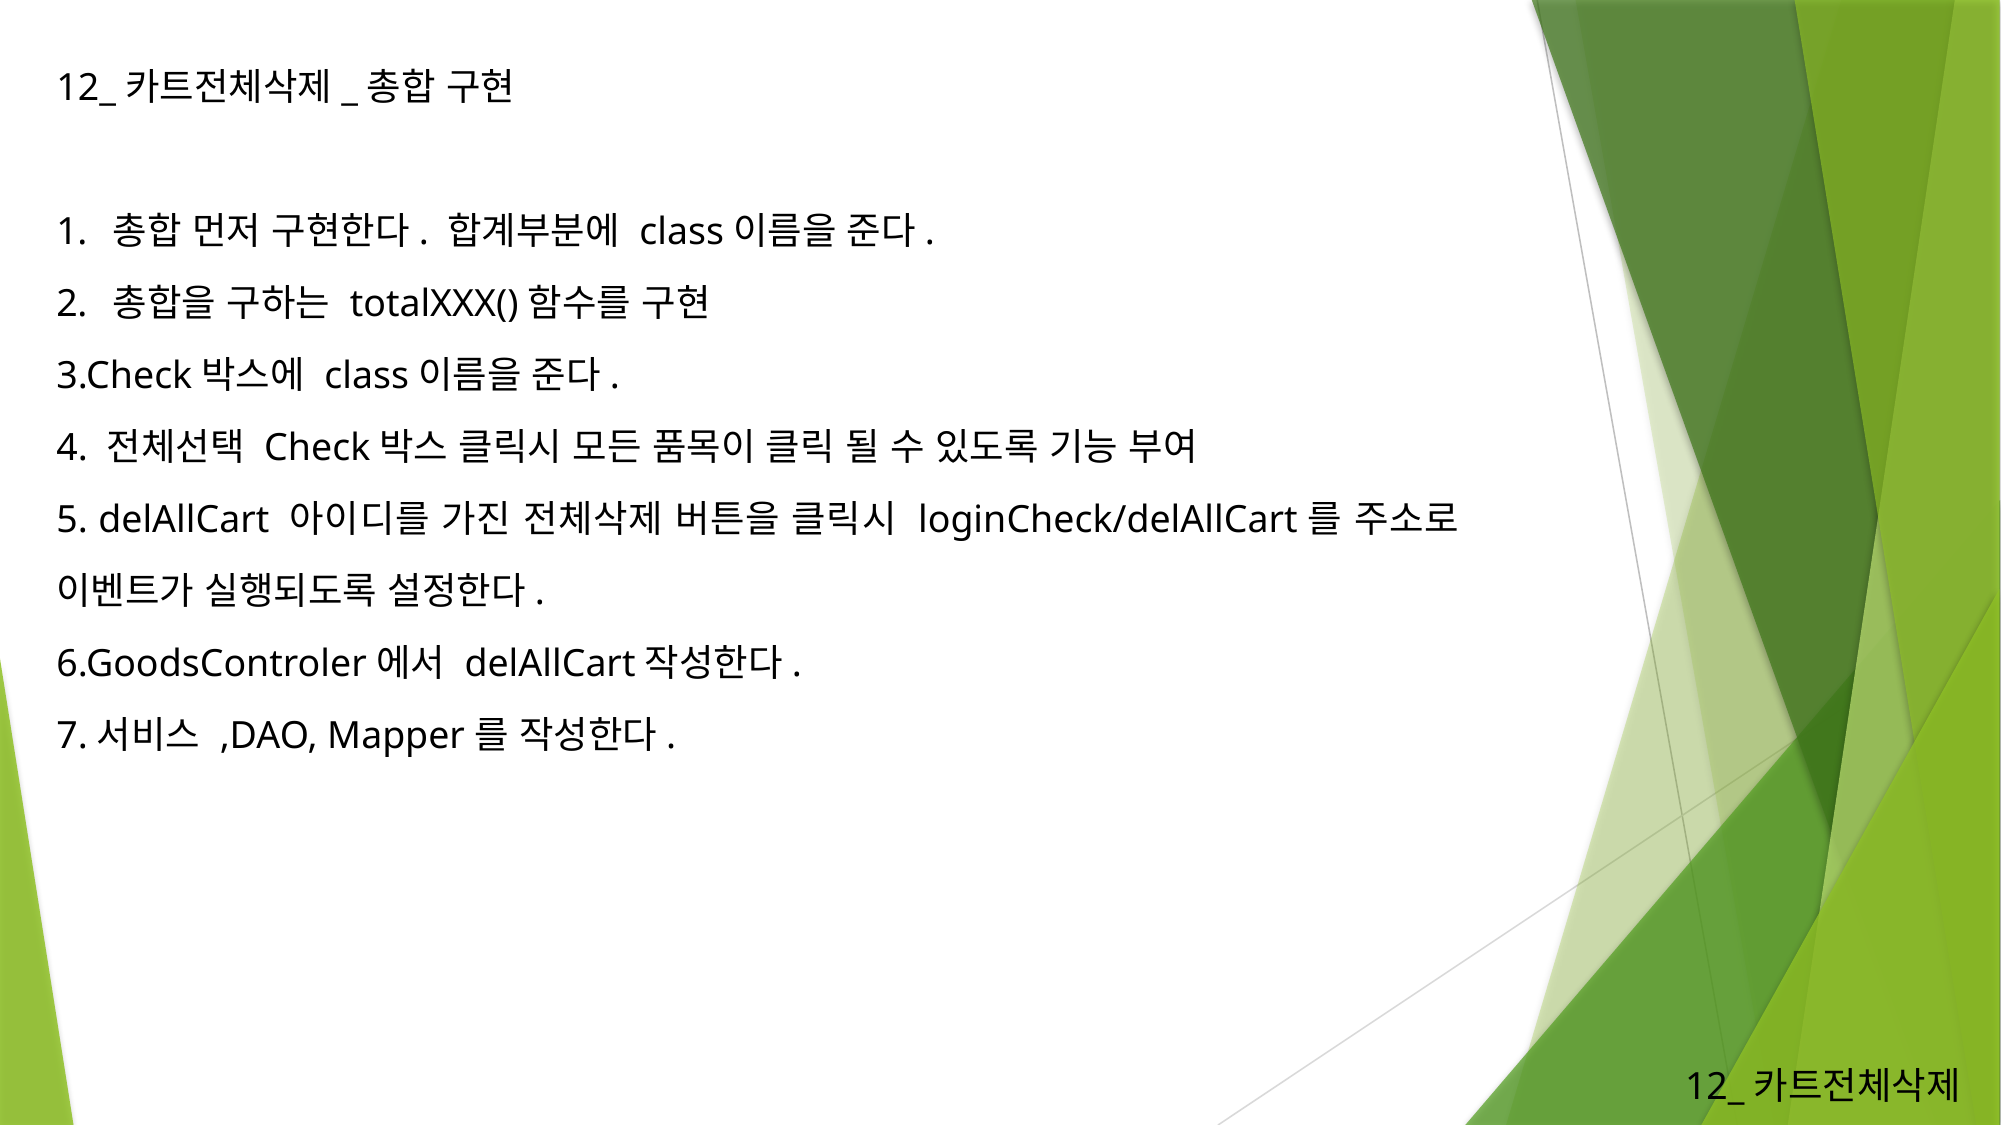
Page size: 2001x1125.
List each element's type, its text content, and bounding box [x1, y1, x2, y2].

text_box 12_카트전체삭제 [1670, 1027, 2000, 1115]
text_box 12_카트전체삭제_총합 구현 총합 먼저 구현한다. 합계부분에 class이름을 준다. 총합을 구하는 totalXXX()함수를 구현 3.Check박스에 class이름을 준다. 4. 전체선택 Check박스 클릭시 모든 품목이 클릭 될 수 있도록 기능 부여 5. delAllCart 아이디를 가진 전체삭제 버튼을 클릭시 loginCheck/delAllCart를 주소로 이벤트가 실행되도록 설정한다. 6.GoodsControler에서 delAllCart작성한다. 7.서비스 ,DAO, Mapper를 작성한다. [41, 28, 1474, 764]
